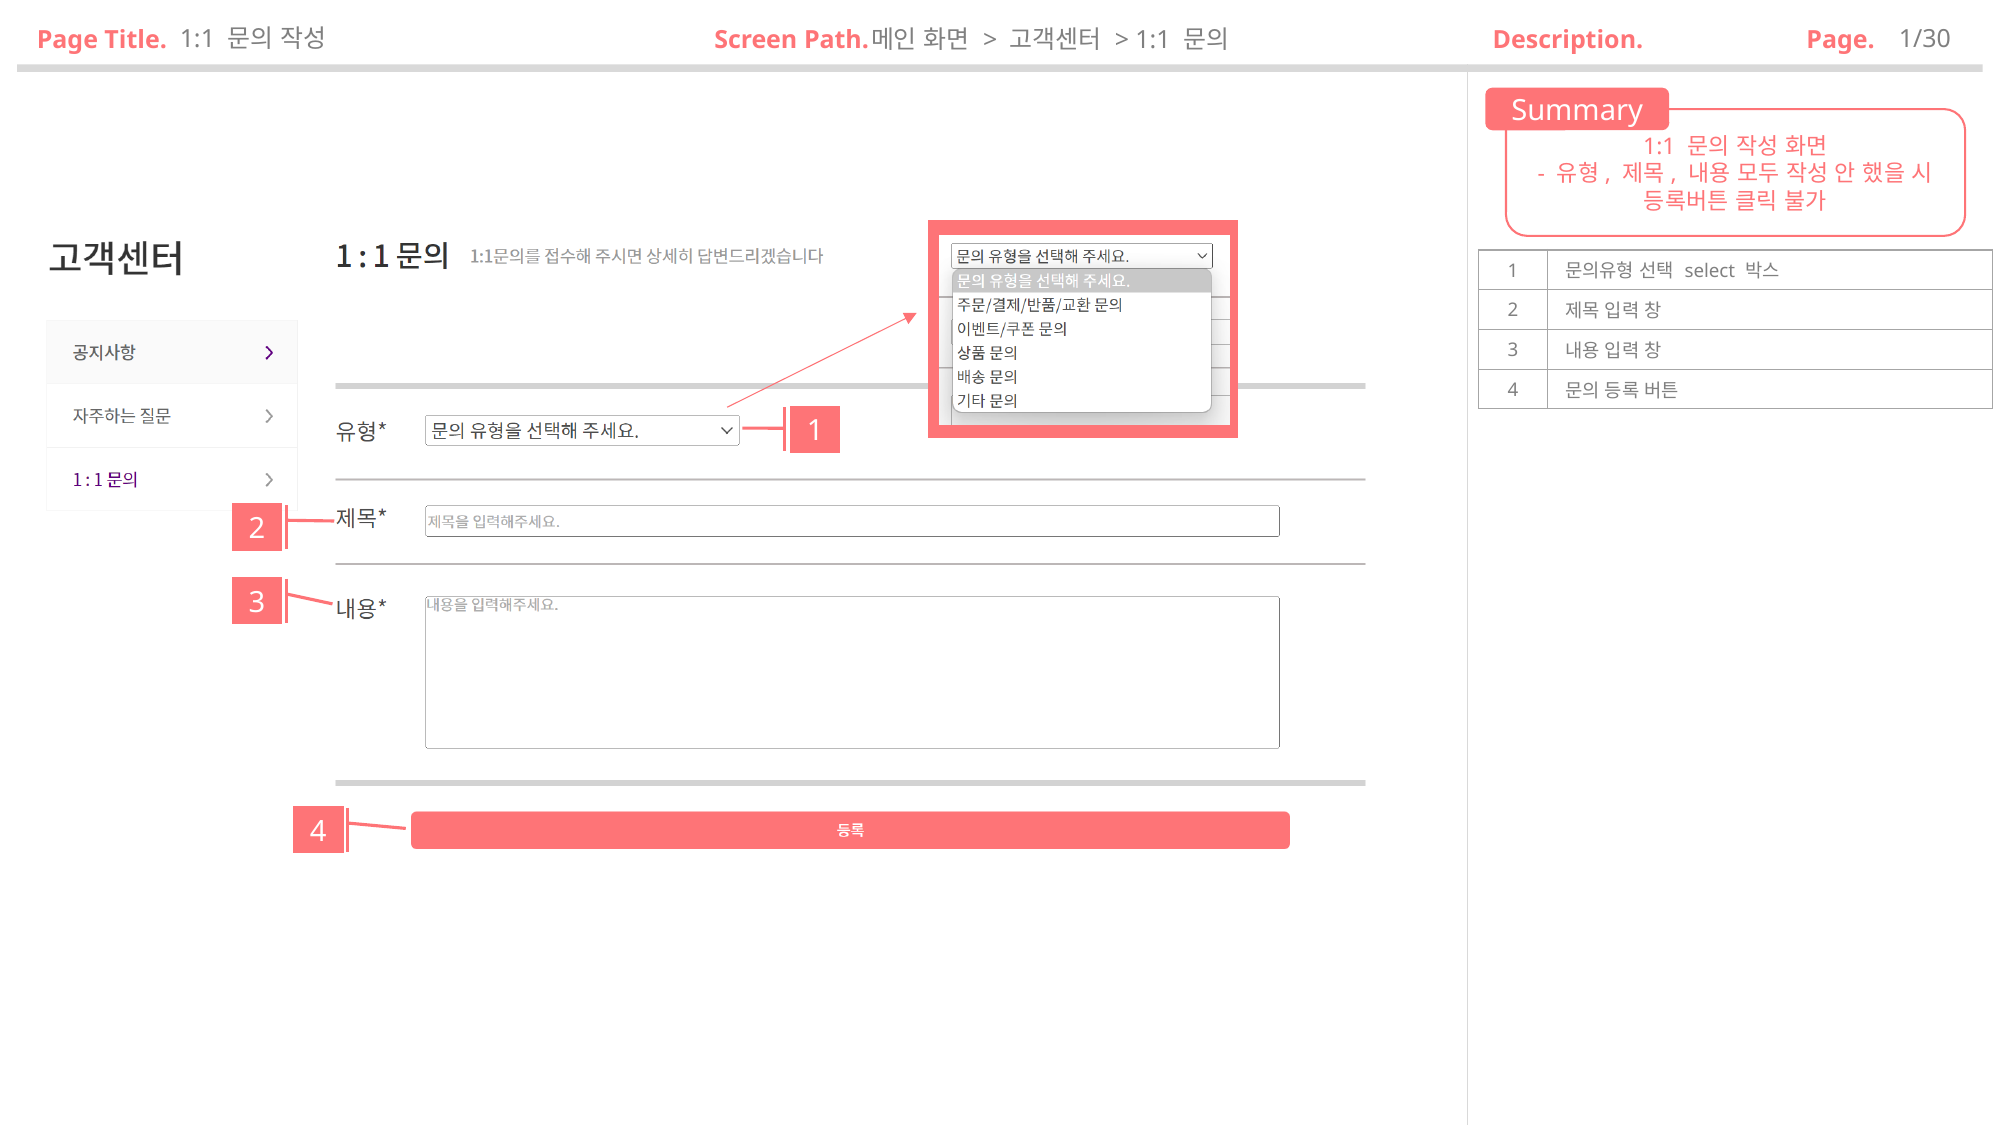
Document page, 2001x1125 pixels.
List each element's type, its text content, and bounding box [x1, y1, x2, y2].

text_box Page. [1780, 12, 1843, 63]
table_cell 내용 입력 창 [1548, 330, 1992, 369]
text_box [727, 312, 917, 408]
table_header 1 [1479, 251, 1547, 289]
table_cell 3 [1479, 330, 1547, 369]
table_cell 4 [1479, 370, 1547, 408]
table_cell 문의 등록 버튼 [1548, 370, 1992, 408]
table_cell 제목 입력 창 [1548, 290, 1992, 329]
text_box Description. [1466, 12, 1670, 63]
text_box 1/30 [1839, 11, 2000, 64]
text_box 1:1 문의 작성 [147, 11, 359, 64]
text_box [16, 63, 1984, 73]
text_box 메인 화면 > 고객센터 > 1:1 문의 [848, 12, 1252, 65]
text_box 1:1 문의 작성 화면 - 유형, 제목, 내용 모두 작성 안 했을 시 등록버튼 클릭 불가 [1504, 108, 1967, 237]
text_box Summary [1484, 86, 1671, 132]
text_box Page Title. [16, 12, 152, 63]
picture [28, 182, 1449, 906]
table_header 문의유형 선택 select 박스 [1548, 251, 1992, 289]
table_cell 2 [1479, 290, 1547, 329]
text_box Screen Path. [690, 12, 854, 63]
